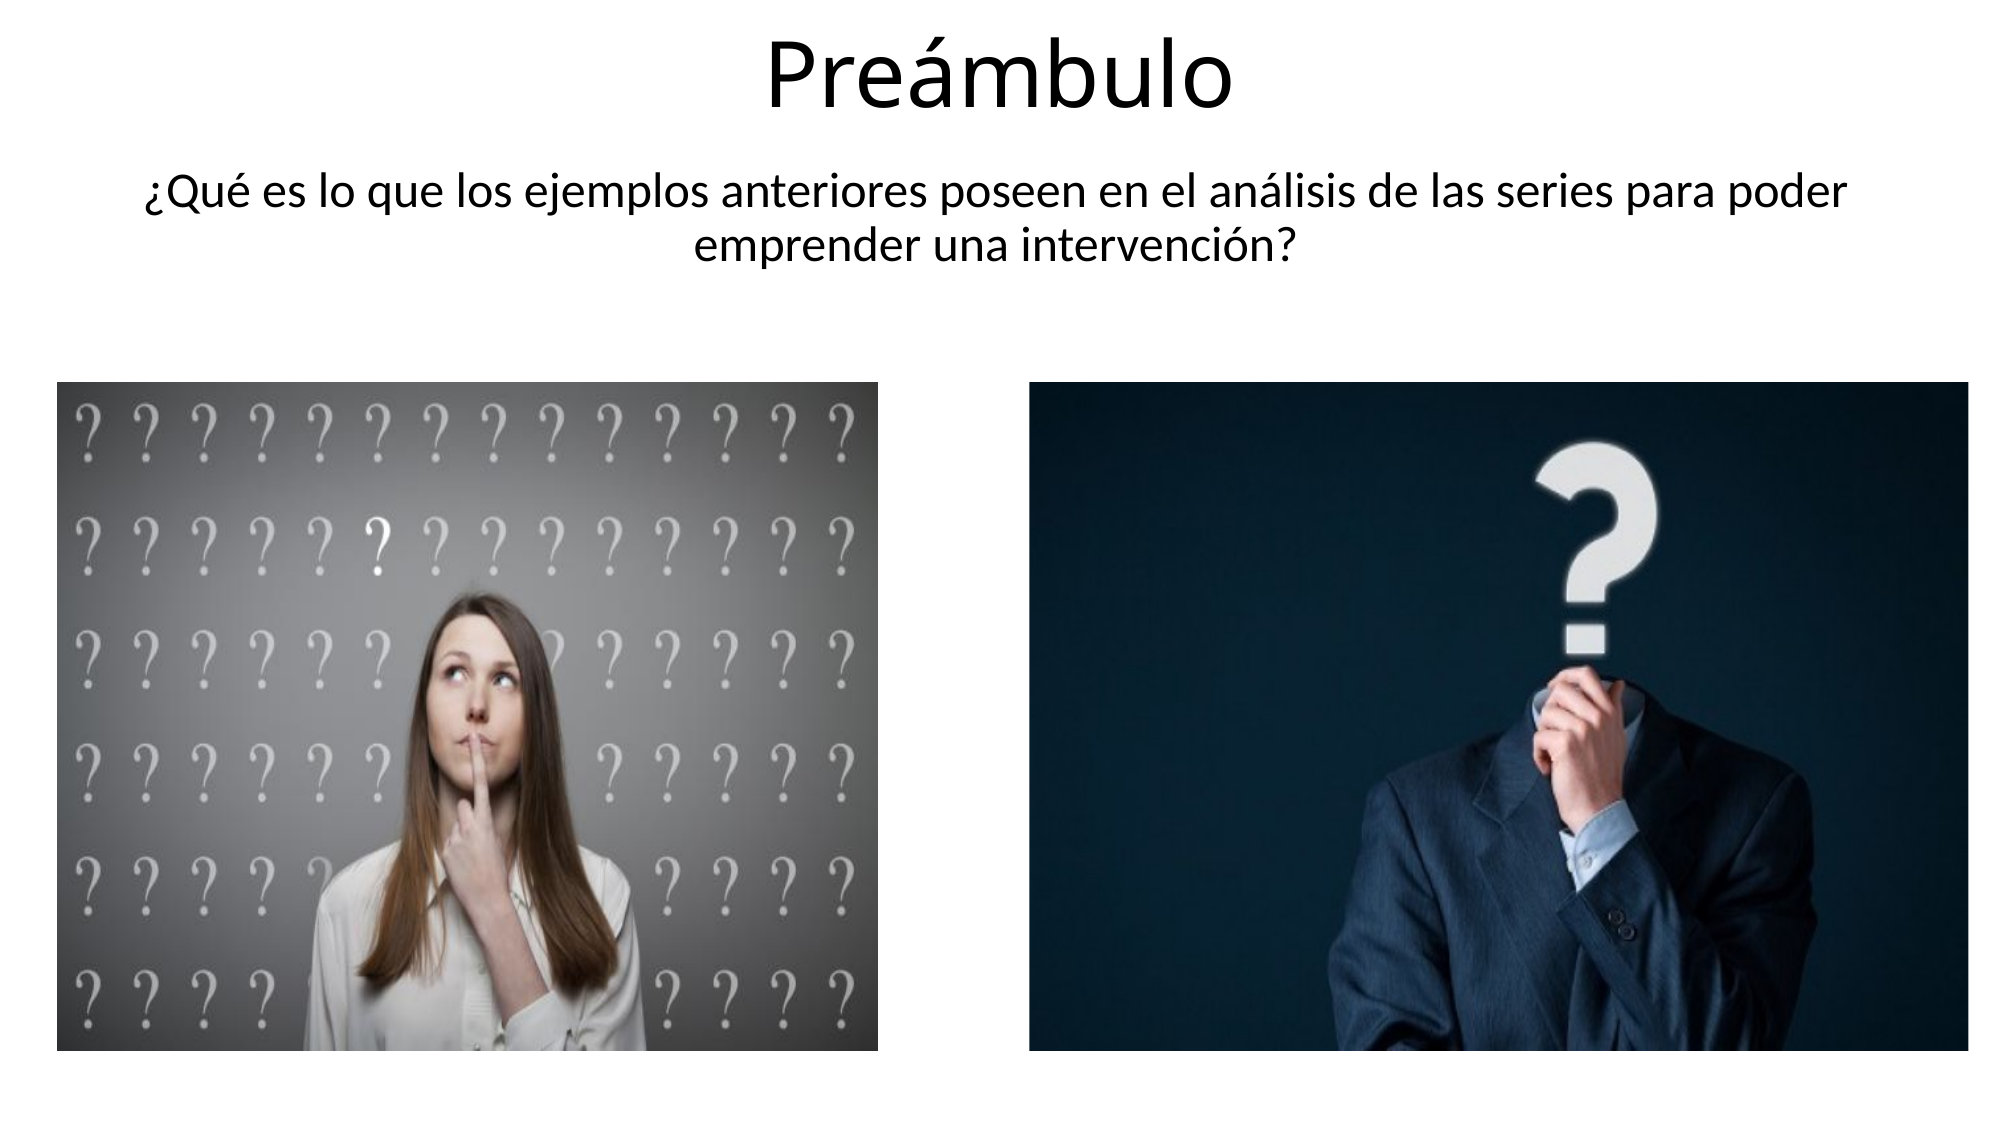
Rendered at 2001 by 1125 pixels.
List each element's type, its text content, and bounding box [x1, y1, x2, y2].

title Preámbulo [137, 13, 1863, 142]
list ¿Qué es lo que los ejemplos anteriores poseen en el análisis de las series para poder emprender una intervención? [41, 156, 1952, 305]
picture [1029, 382, 1969, 1051]
picture [57, 382, 878, 1051]
